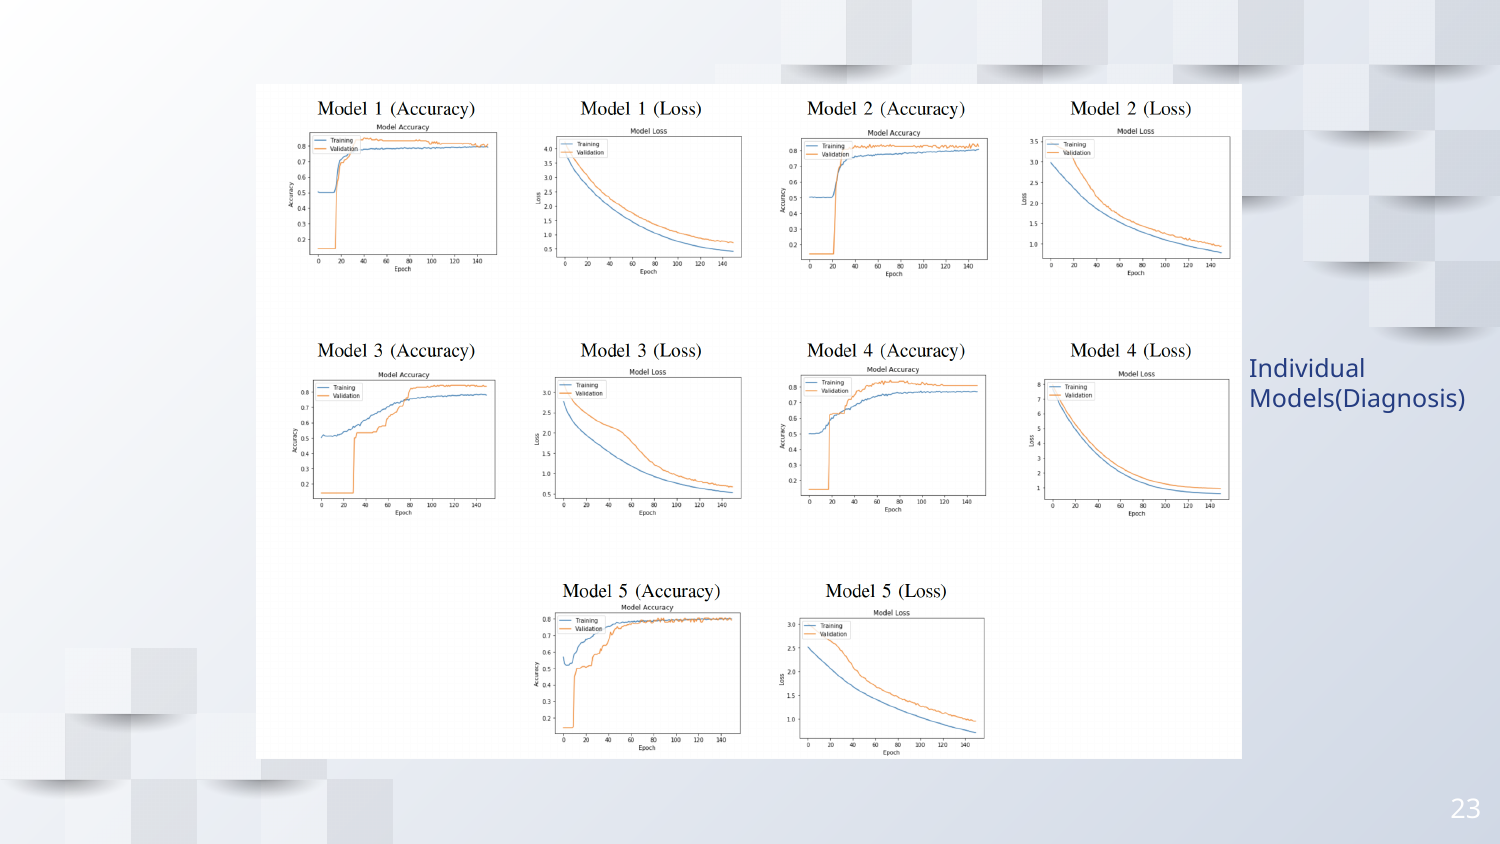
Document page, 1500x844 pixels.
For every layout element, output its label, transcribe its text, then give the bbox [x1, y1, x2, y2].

picture [0, 0, 1500, 844]
text_box Individual Models(Diagnosis) [1247, 345, 1500, 455]
slide_number 23 [1431, 776, 1500, 844]
